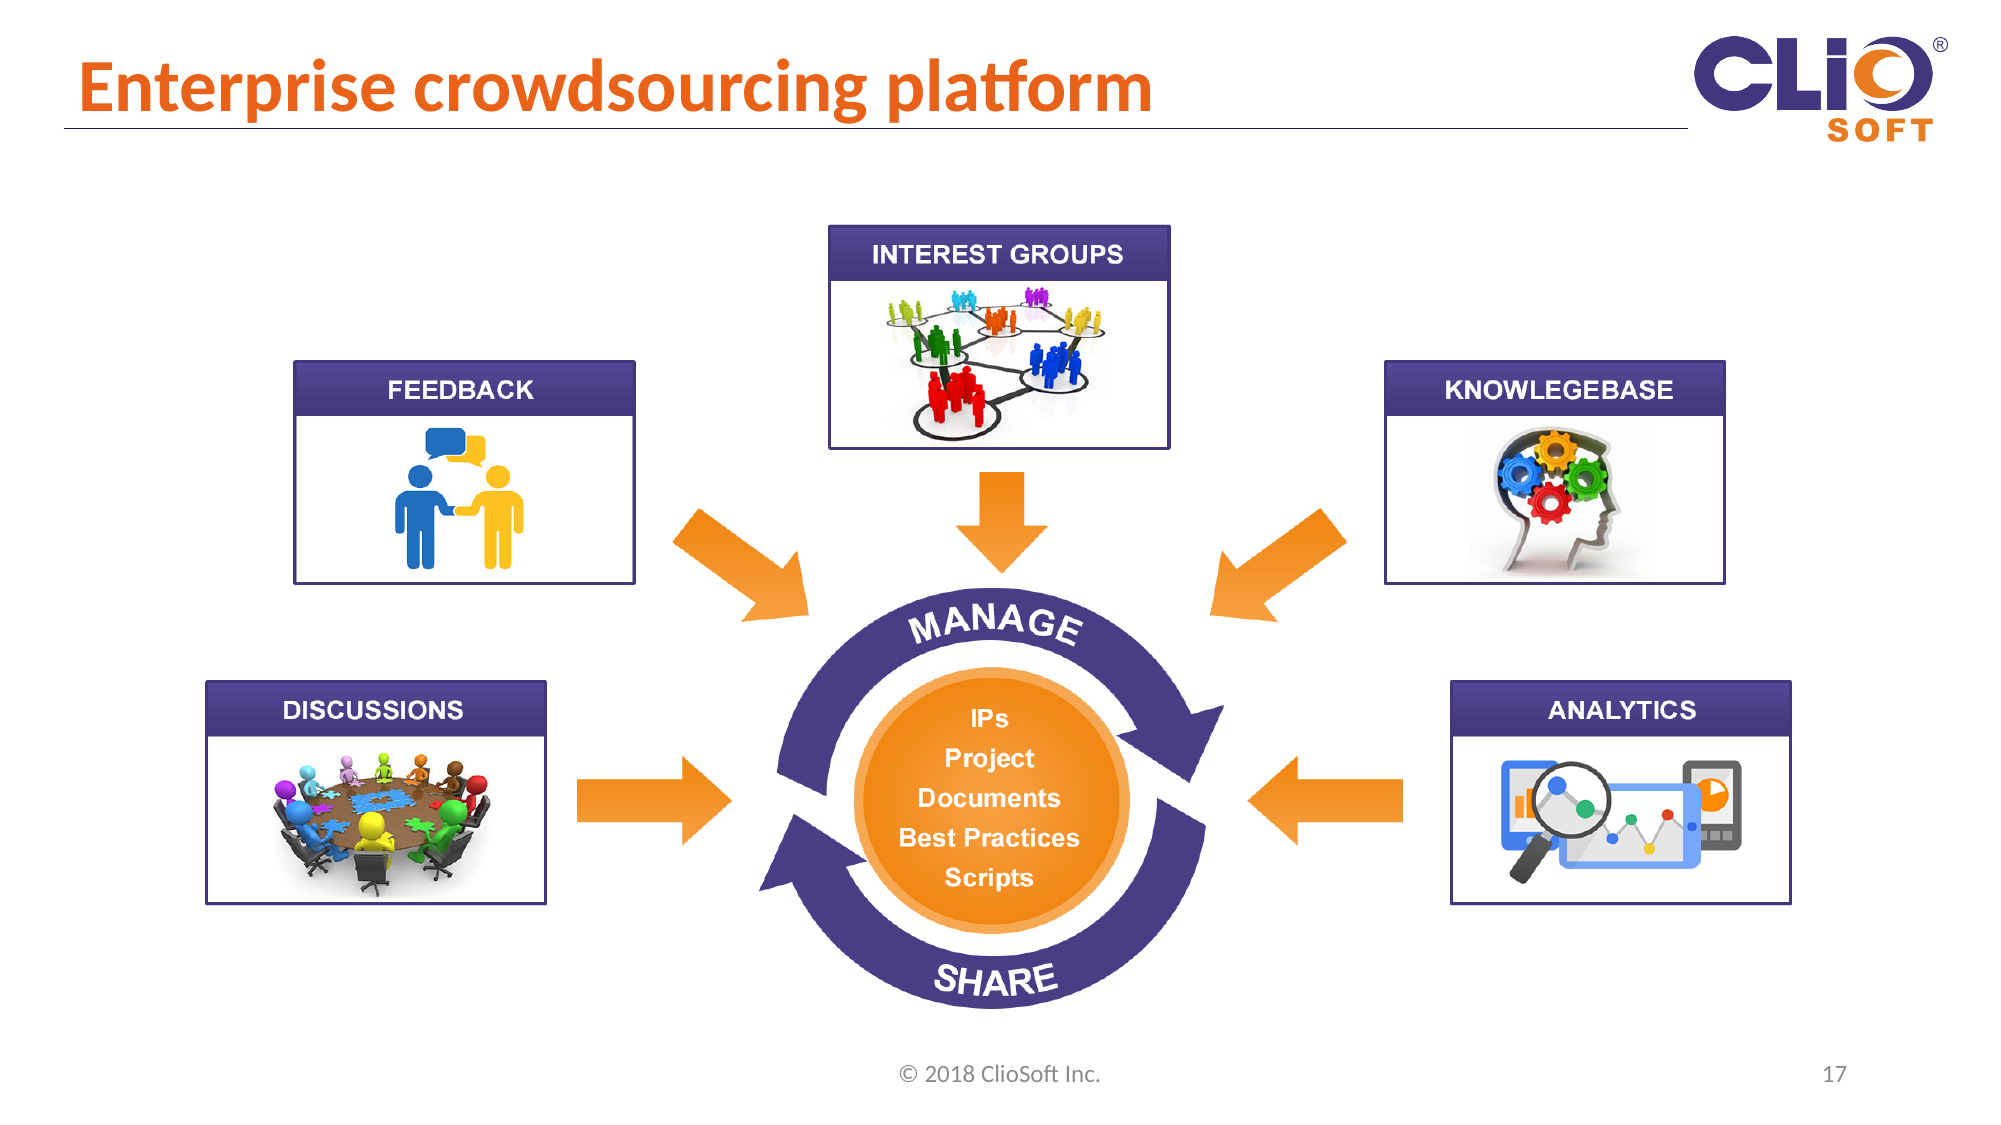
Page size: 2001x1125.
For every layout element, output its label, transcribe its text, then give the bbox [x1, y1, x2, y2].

footer © 2018 ClioSoft Inc. [662, 1043, 1338, 1103]
picture [1694, 36, 1948, 142]
picture [173, 195, 1827, 1043]
title Enterprise crowdsourcing platform [63, 38, 1445, 136]
slide_number 17 [1412, 1042, 1863, 1103]
